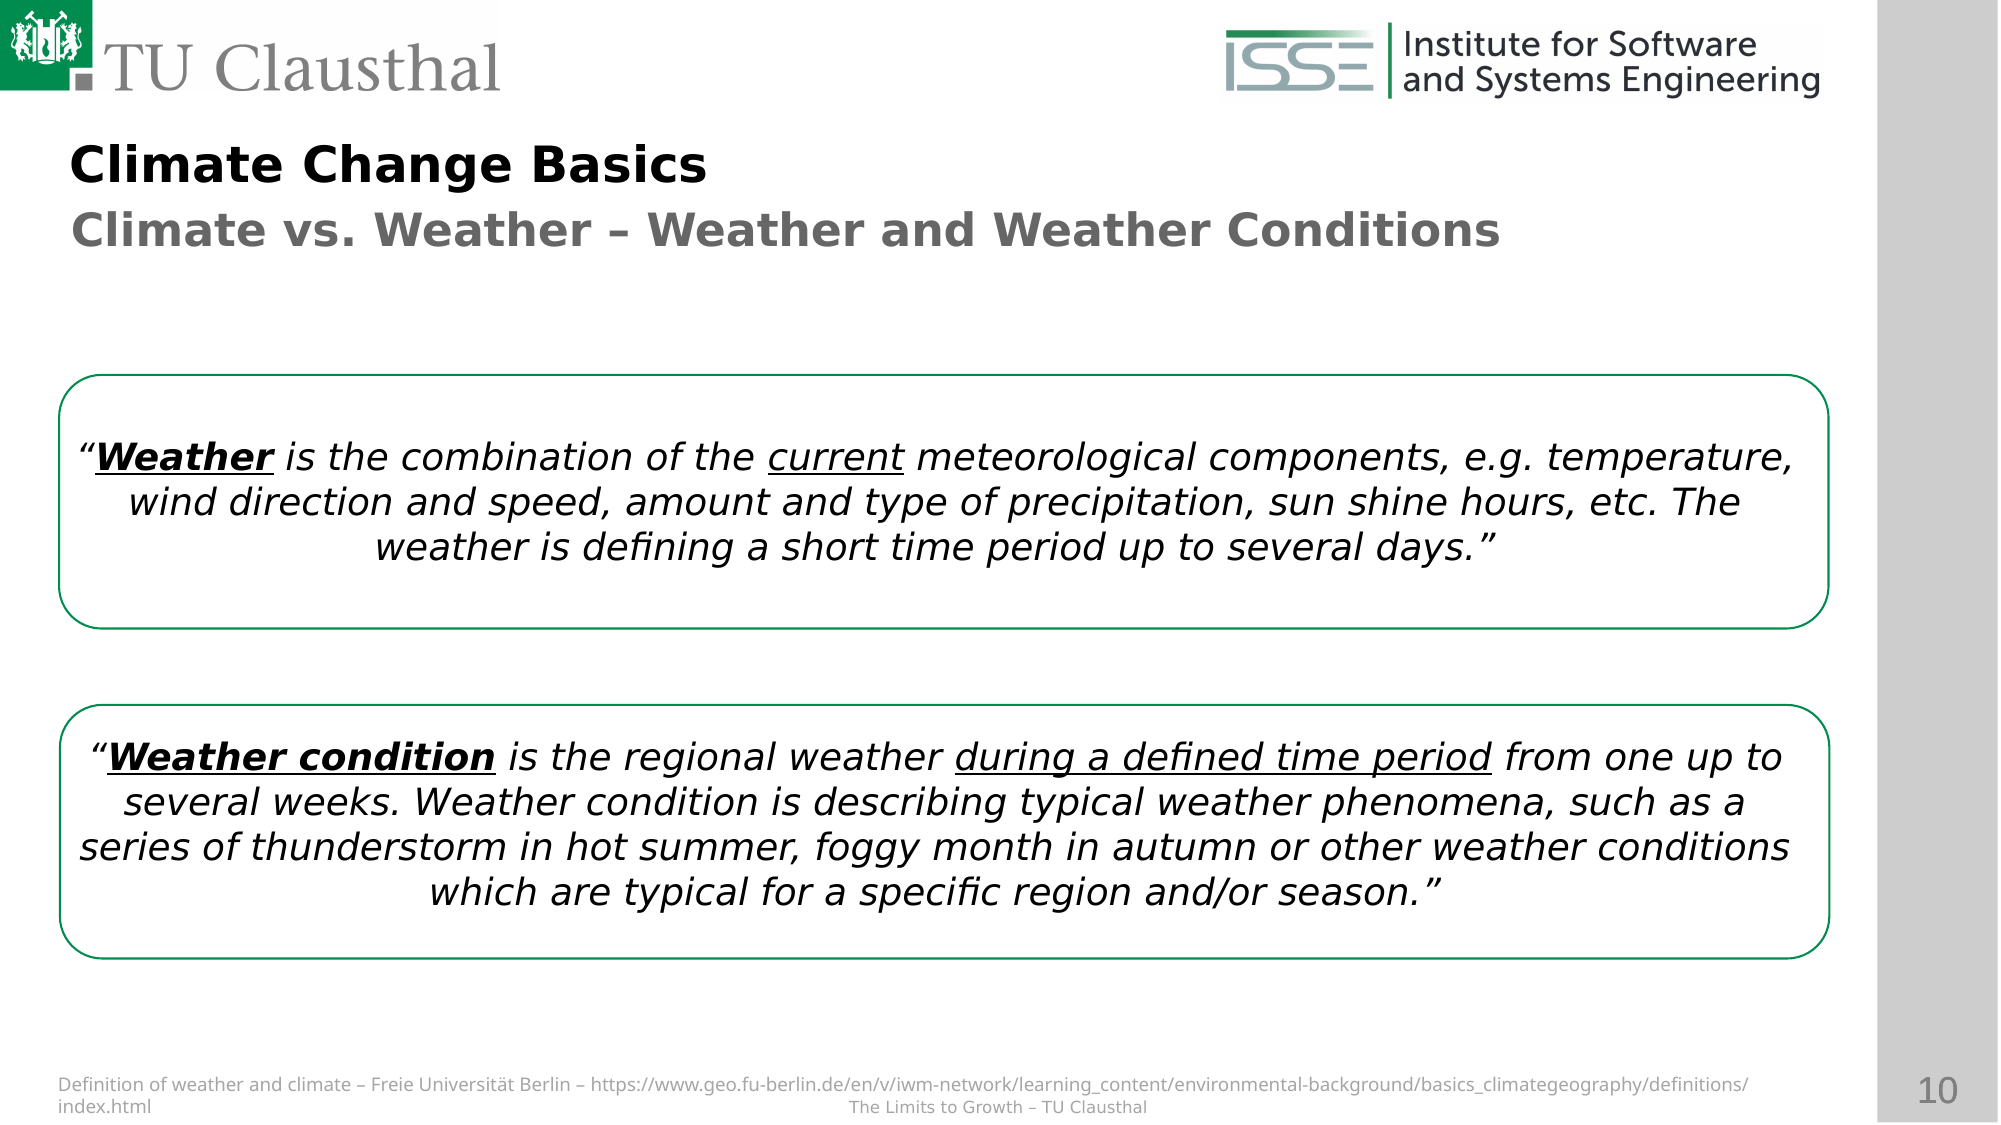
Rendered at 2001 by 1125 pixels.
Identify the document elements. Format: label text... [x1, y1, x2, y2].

text_box [58, 373, 1830, 630]
text_box Definition of weather and climate – Freie Universität Berlin – https://www.geo.fu-berlin.de/en/v/iwm-network/learning_content/environmental-background/basics_climategeography/definitions/index.html [43, 1064, 1814, 1125]
text_box [58, 703, 1831, 960]
text_box Climate vs. Weather – Weather and Weather Conditions [70, 188, 1769, 269]
picture [0, 0, 500, 91]
text_box “Weather is the combination of the current meteorological components, e.g. temperature, wind direction and speed, amount and type of precipitation, sun shine hours, etc. The weather is defining a short time period up to several days.” “Weather condition is the regional weather during a defined time period from one up to several weeks. Weather condition is describing typical weather phenomena, such as a series of thunderstorm in hot summer, foggy month in autumn or other weather conditions which are typical for a specific region and/or season.” [54, 207, 1817, 1033]
text_box Climate Change Basics [54, 125, 1817, 206]
picture [1218, 22, 1825, 105]
